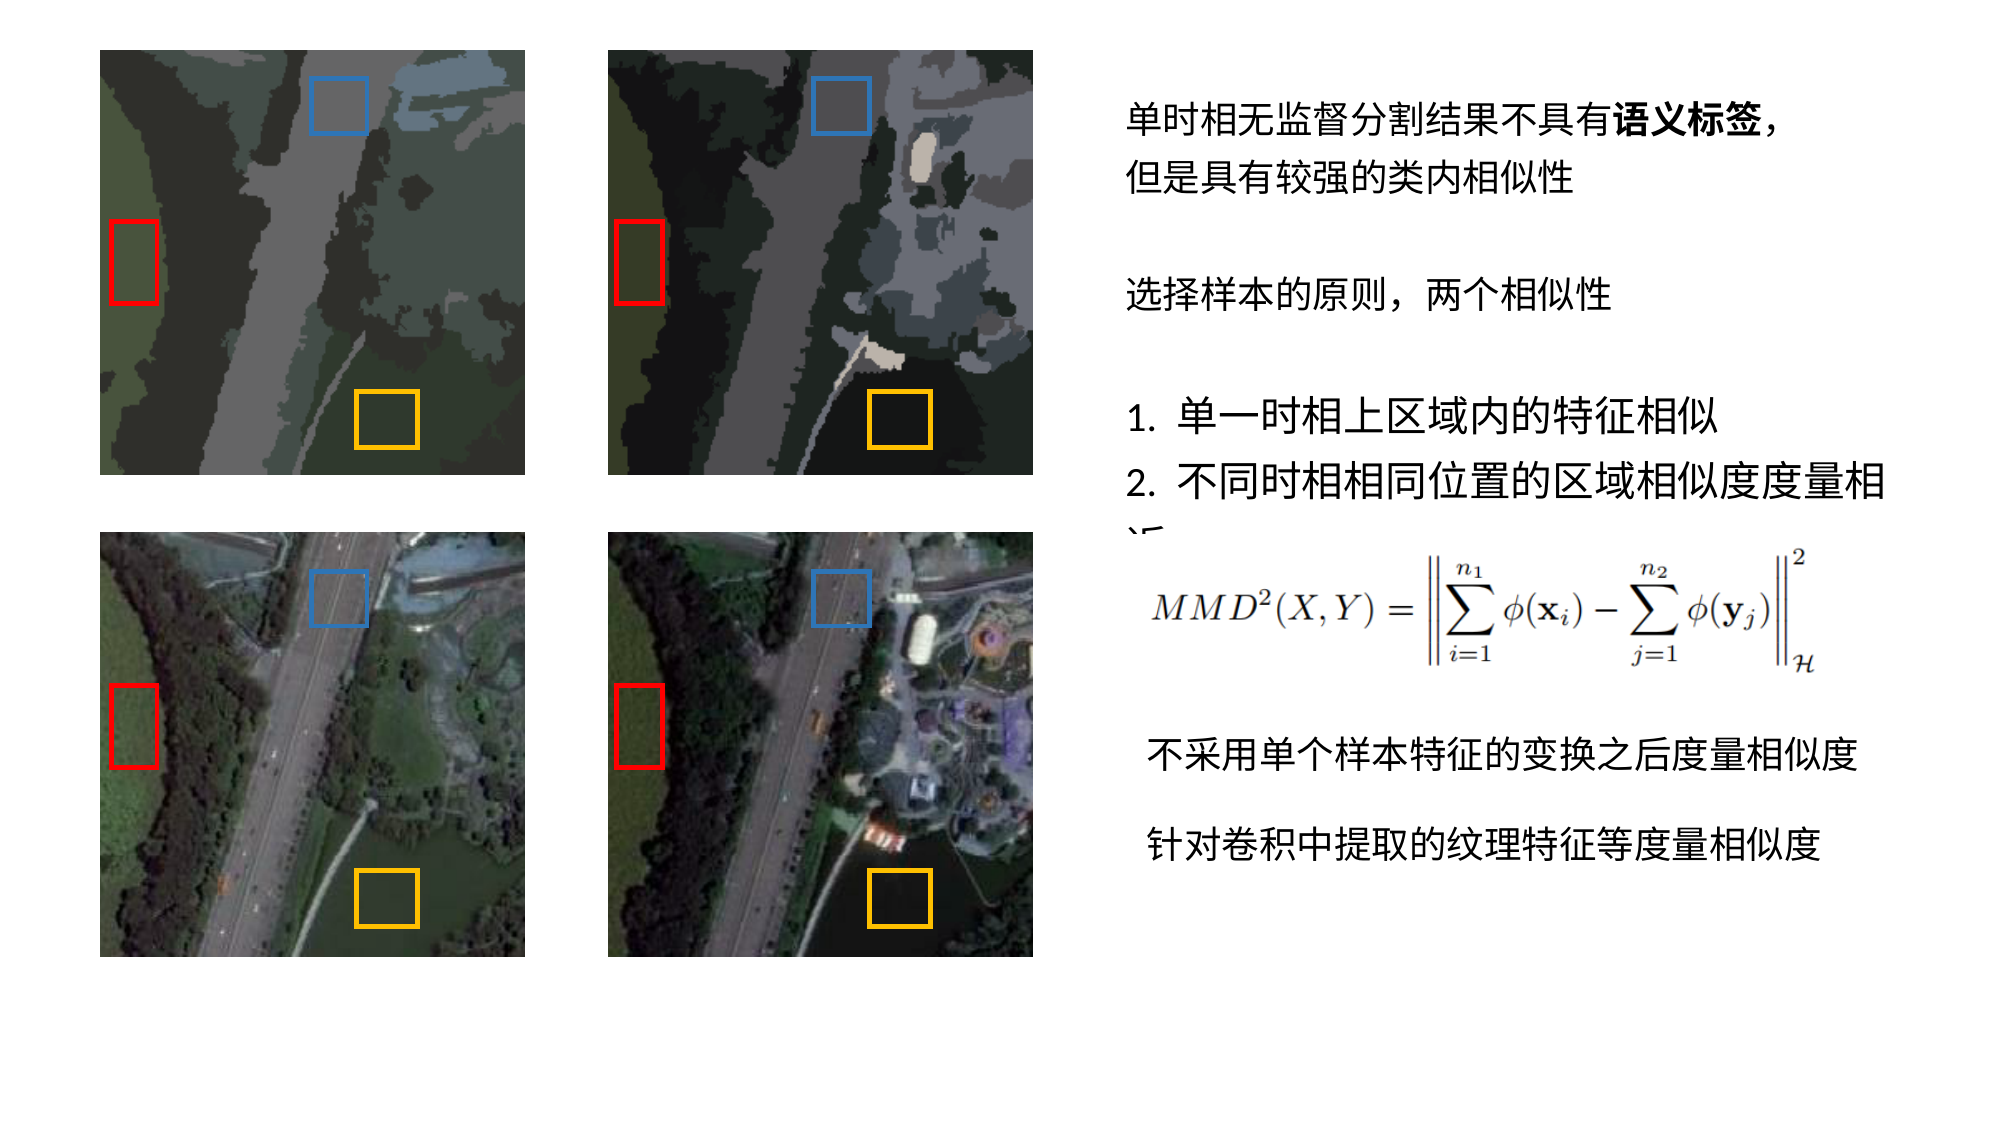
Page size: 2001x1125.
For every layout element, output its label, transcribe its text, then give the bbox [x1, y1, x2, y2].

picture [608, 532, 1033, 957]
picture [100, 532, 525, 957]
text_box 单时相无监督分割结果不具有语义标签， 但是具有较强的类内相似性 选择样本的原则，两个相似性 1. 单一时相上区域内的特征相似 2. 不同时相相同位置的区域相似度度量相近 [1110, 75, 1934, 578]
picture [100, 50, 525, 475]
text_box 不采用单个样本特征的变换之后度量相似度 针对卷积中提取的纹理特征等度量相似度 [1131, 723, 1913, 874]
picture [608, 50, 1033, 475]
picture [1110, 534, 1828, 686]
